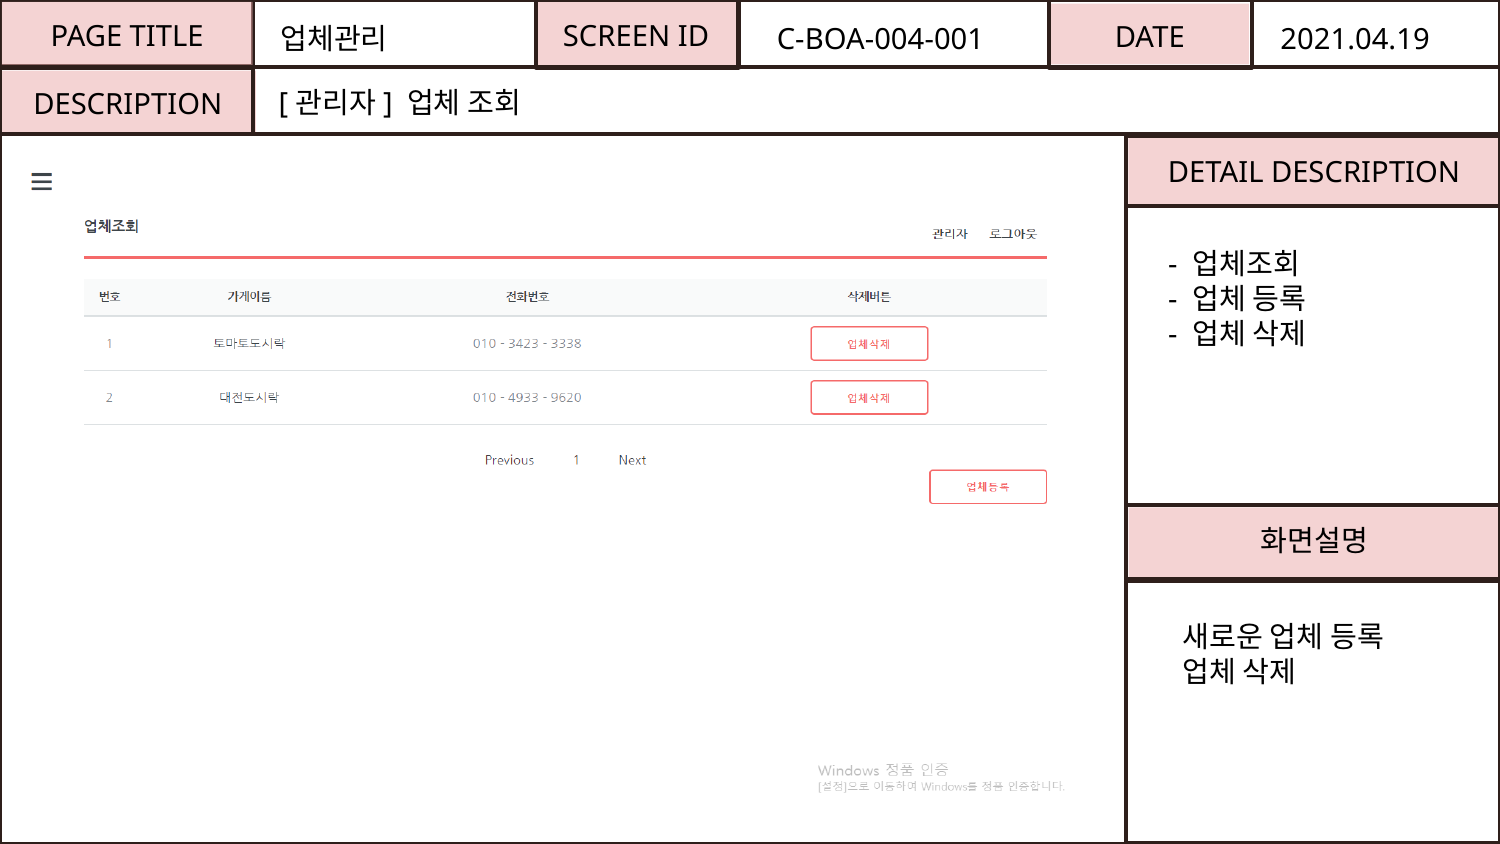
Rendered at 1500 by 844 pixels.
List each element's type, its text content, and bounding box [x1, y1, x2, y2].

text_box [0, 0, 253, 68]
text_box [0, 135, 1126, 844]
picture [6, 141, 1122, 827]
text_box PAGE TITLE [1, 1, 253, 65]
text_box [1127, 206, 1500, 505]
text_box [739, 0, 1048, 67]
text_box [1048, 0, 1252, 68]
text_box [1127, 505, 1500, 580]
text_box [1126, 581, 1500, 844]
text_box [1252, 0, 1500, 67]
text_box [535, 0, 739, 68]
text_box [0, 67, 1500, 135]
text_box [1126, 135, 1500, 206]
text_box [253, 0, 535, 67]
